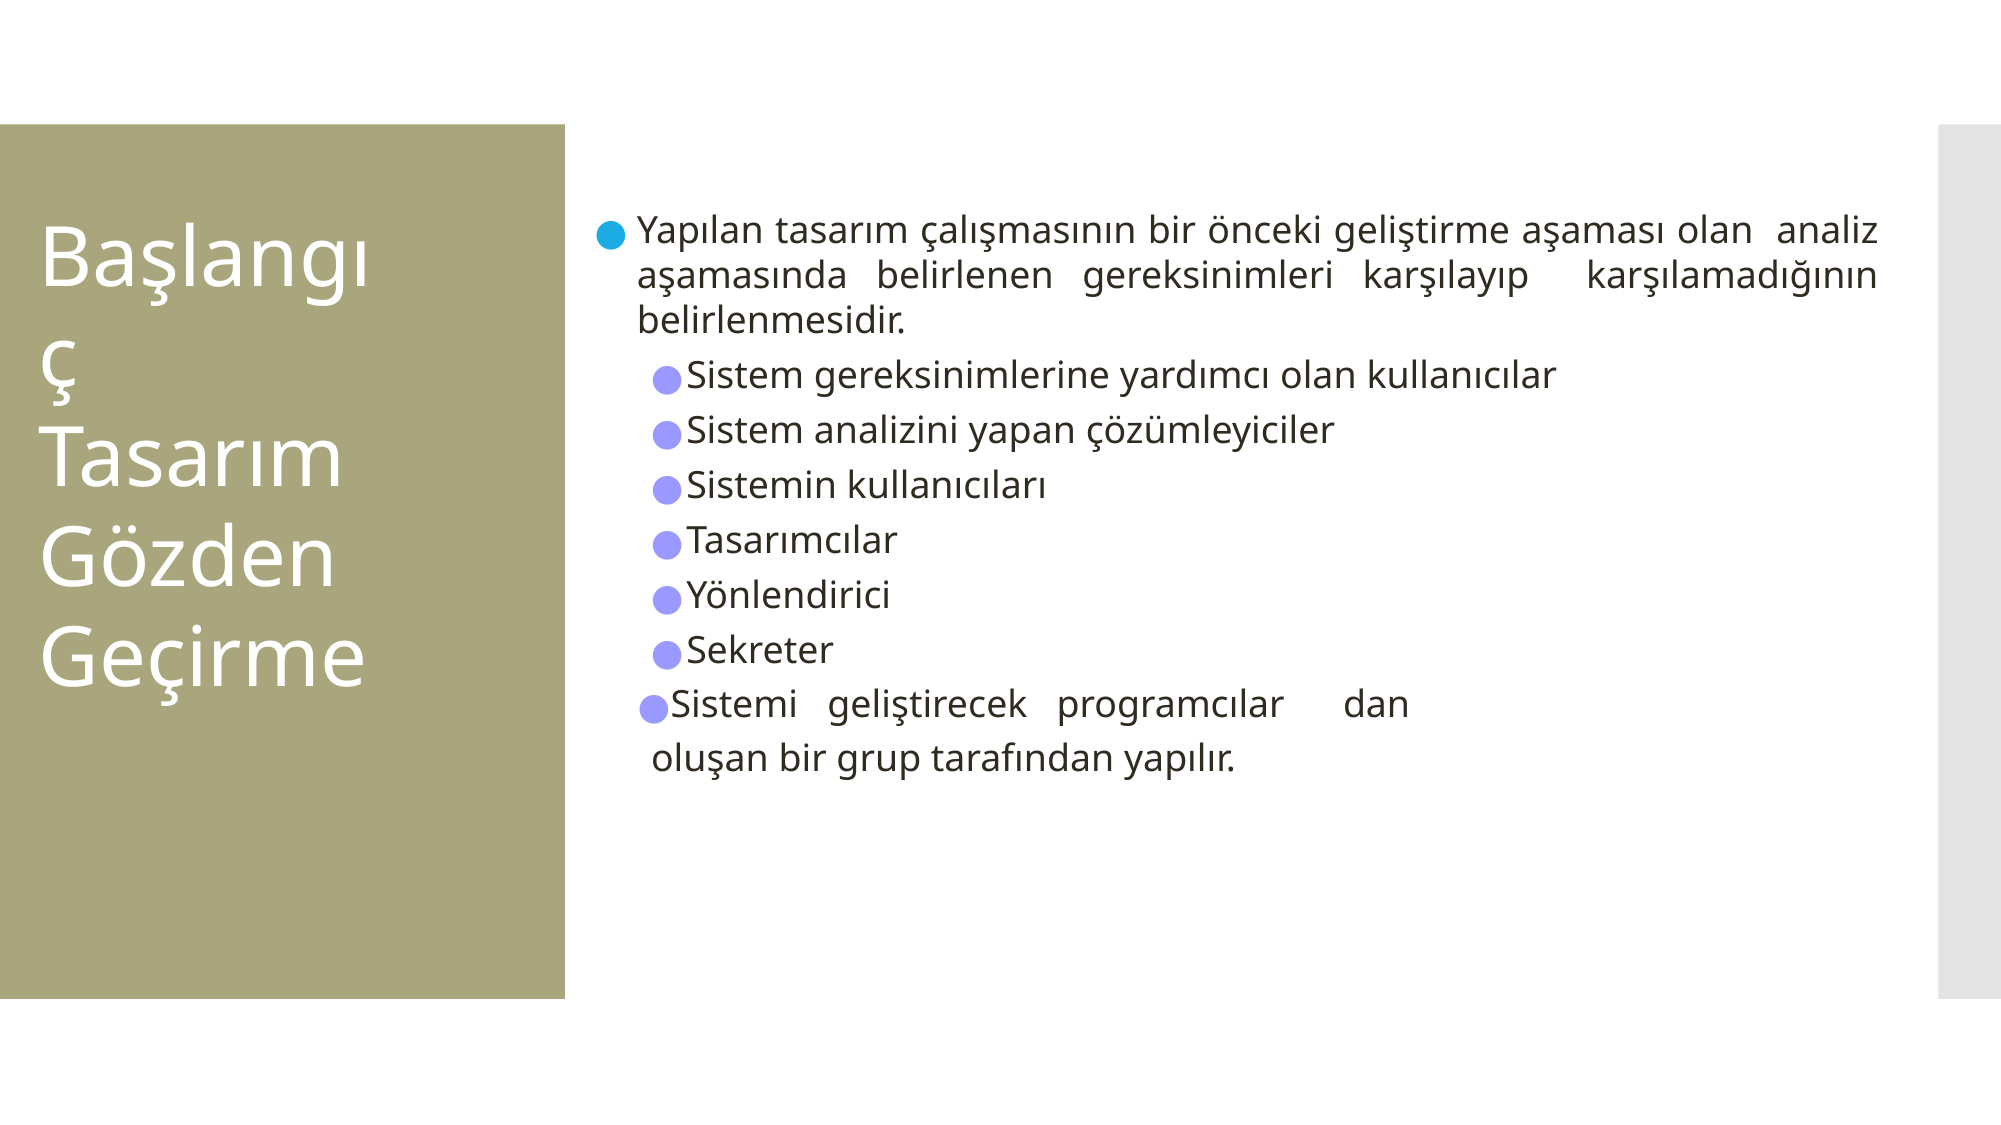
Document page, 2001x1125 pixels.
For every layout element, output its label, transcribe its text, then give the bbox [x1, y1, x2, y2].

title Başlangıç Tasarım Gözden Geçirme [36, 201, 399, 703]
text_box Yapılan tasarım çalışmasının bir önceki geliştirme aşaması olan analiz aşamasında belirlenen gereksinimleri karşılayıp karşılamadığının belirlenmesidir. Sistem gereksinimlerine yardımcı olan kullanıcılar Sistem analizini yapan çözümleyiciler Sistemin kullanıcıları Tasarımcılar Yönlendirici Sekreter Sistemi geliştirecek programcılar dan oluşan bir grup tarafından yapılır. [592, 203, 1881, 779]
